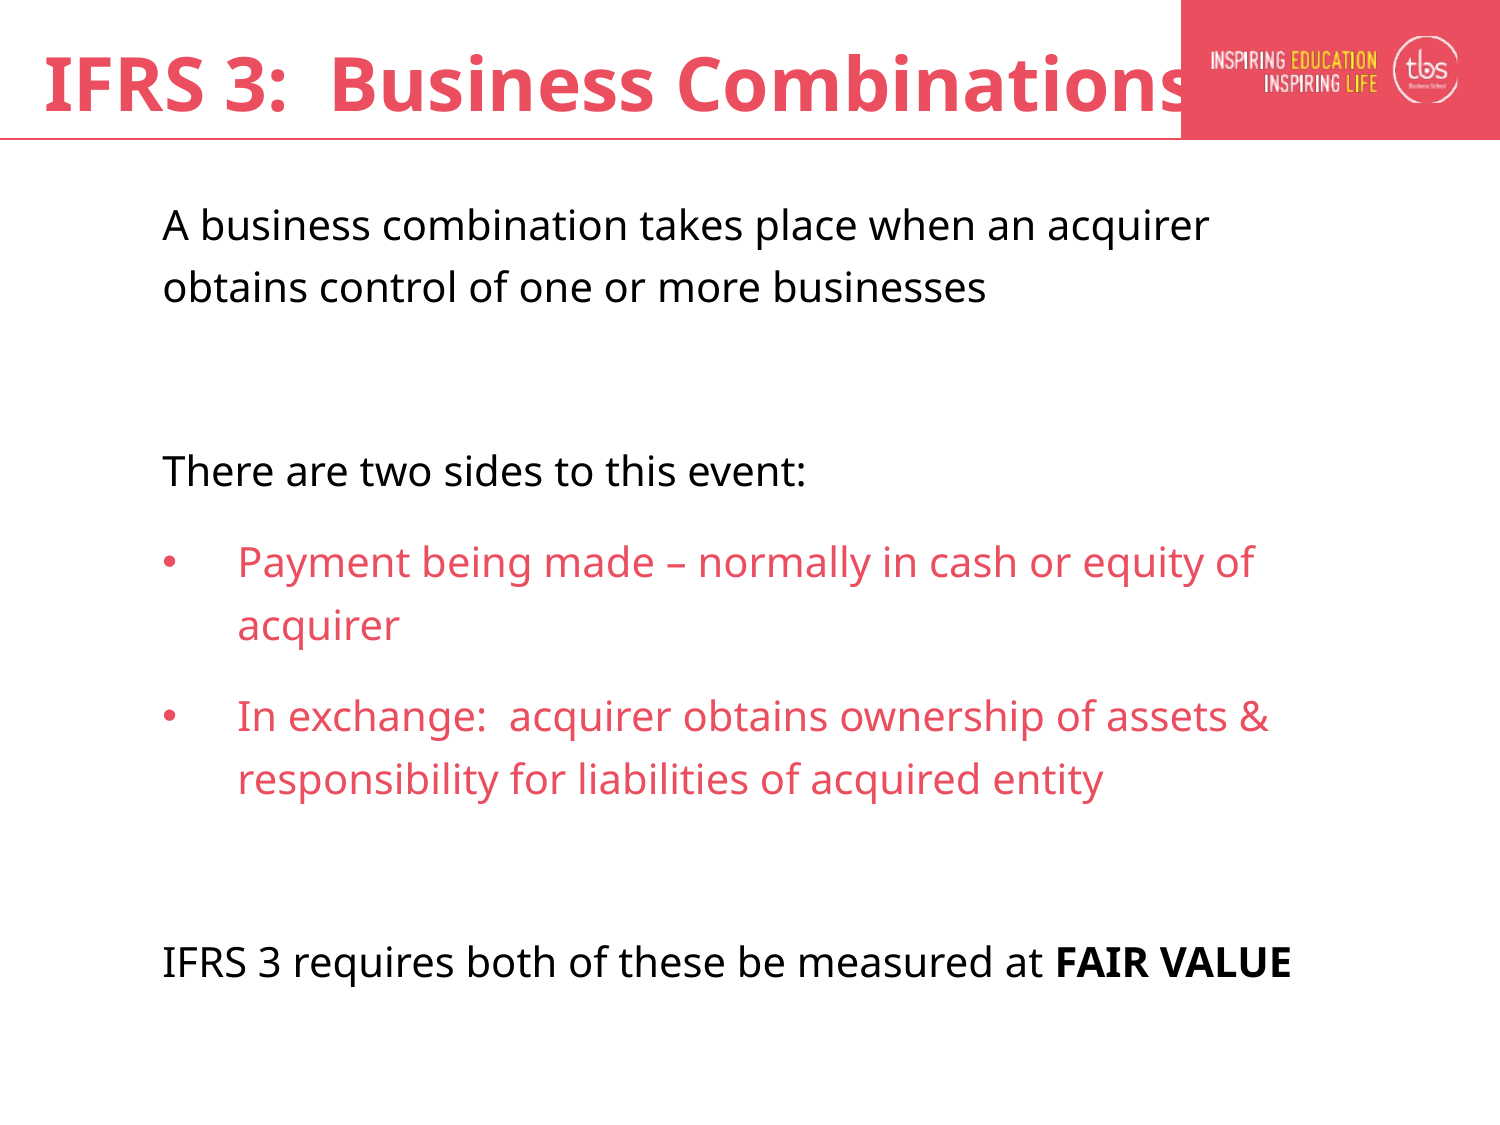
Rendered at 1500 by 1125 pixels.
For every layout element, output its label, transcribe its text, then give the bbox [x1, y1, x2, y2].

title IFRS 3: Business Combinations [0, 11, 1309, 179]
list A business combination takes place when an acquirer obtains control of one or more businesses There are two sides to this event: Payment being made – normally in cash or equity of acquirer In exchange: acquirer obtains ownership of assets & responsibility for liabilities of acquired entity IFRS 3 requires both of these be measured at FAIR VALUE [73, 178, 1427, 1031]
